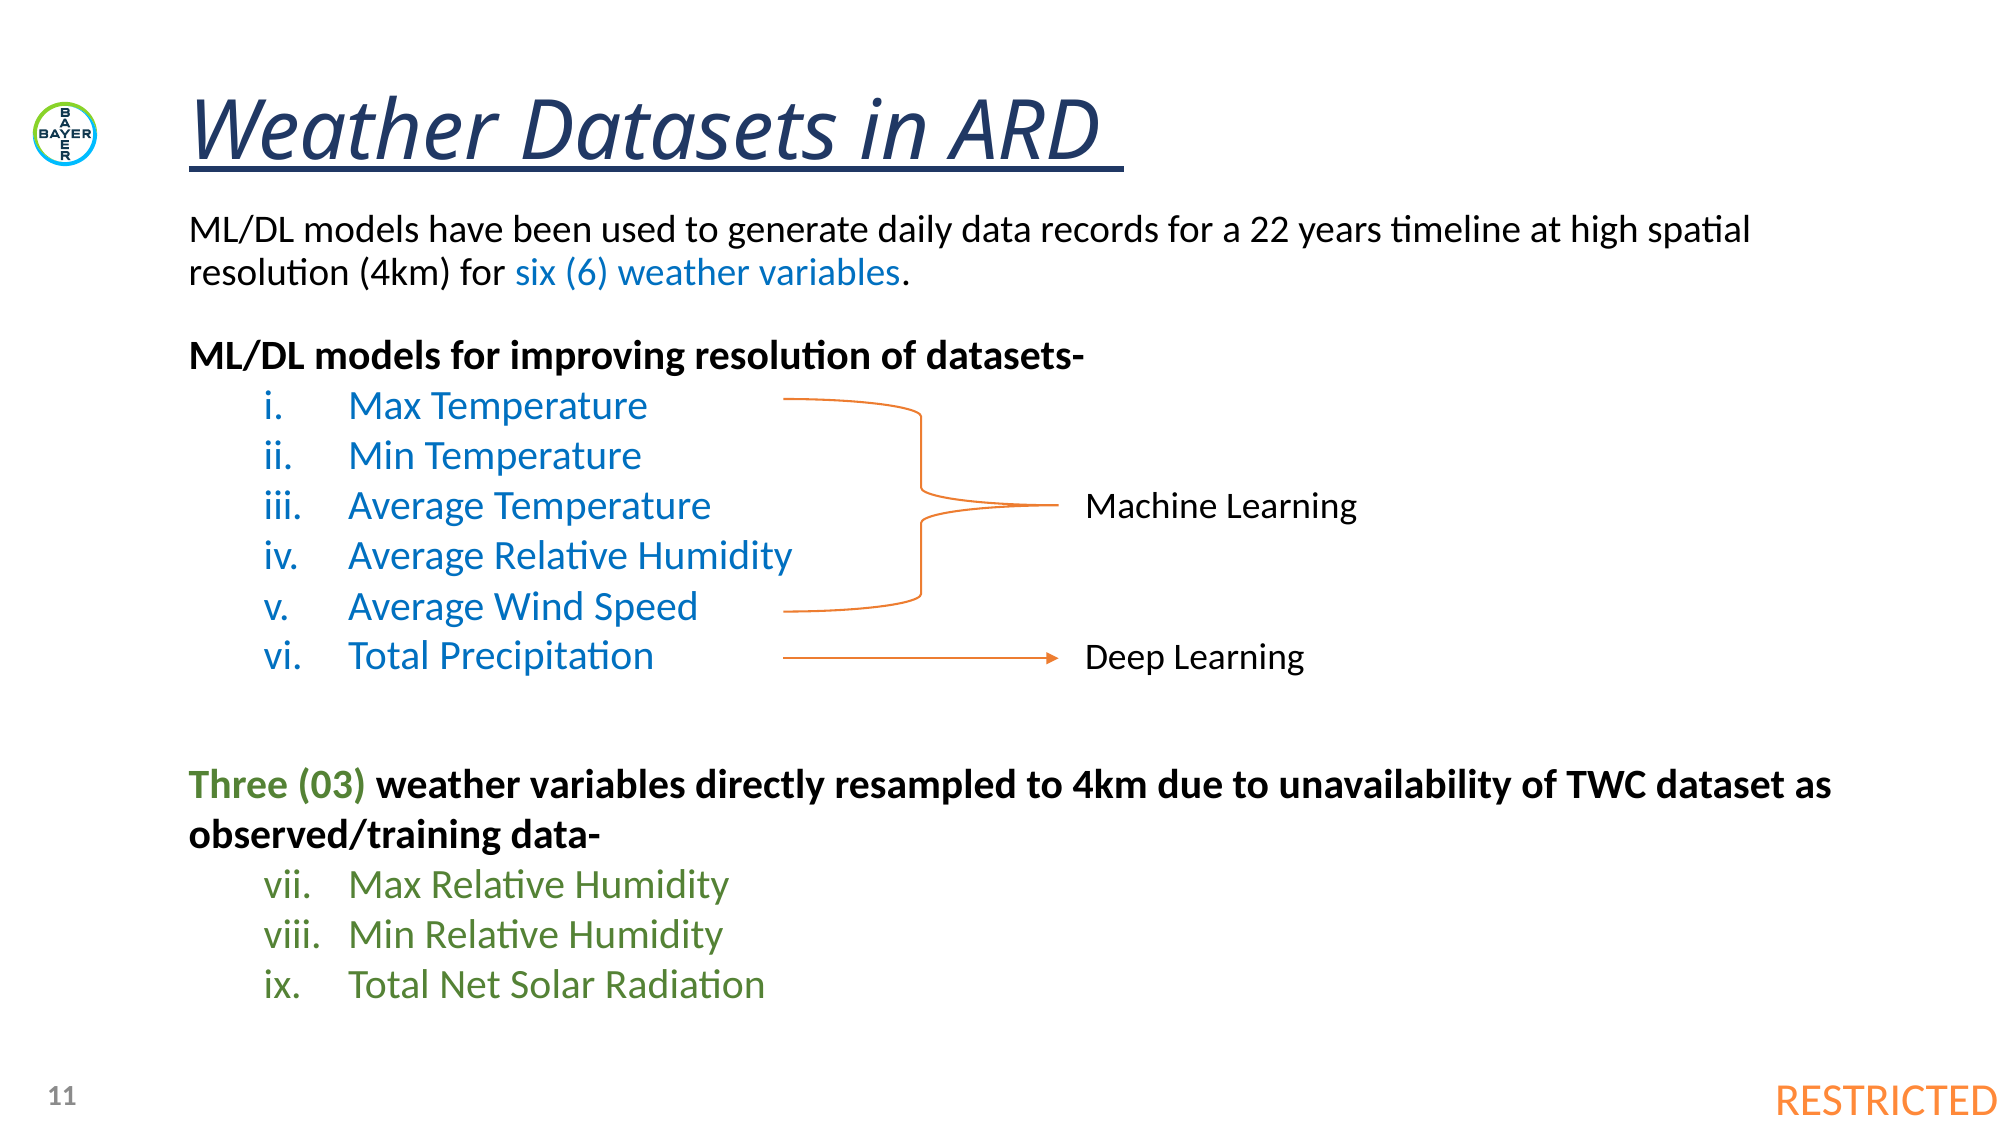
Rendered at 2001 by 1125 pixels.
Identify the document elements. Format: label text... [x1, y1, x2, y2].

text_box ML/DL models have been used to generate daily data records for a 22 years timeline at high spatial resolution (4km) for six (6) weather variables. [173, 201, 1923, 302]
slide_number 11 [32, 1063, 483, 1124]
picture [64, 105, 81, 111]
text_box Weather Datasets in ARD [173, 72, 1674, 193]
text_box Deep Learning [1070, 624, 1719, 685]
text_box Machine Learning [1070, 473, 1403, 533]
text_box ML/DL models for improving resolution of datasets- Max Temperature Min Temperature Average Temperature Average Relative Humidity Average Wind Speed Total Precipitation [173, 320, 1188, 686]
text_box Three (03) weather variables directly resampled to 4km due to unavailability of TWC dataset as observed/training data- Max Relative Humidity Min Relative Humidity Total Net Solar Radiation [173, 749, 1935, 1015]
text_box [783, 397, 1059, 613]
